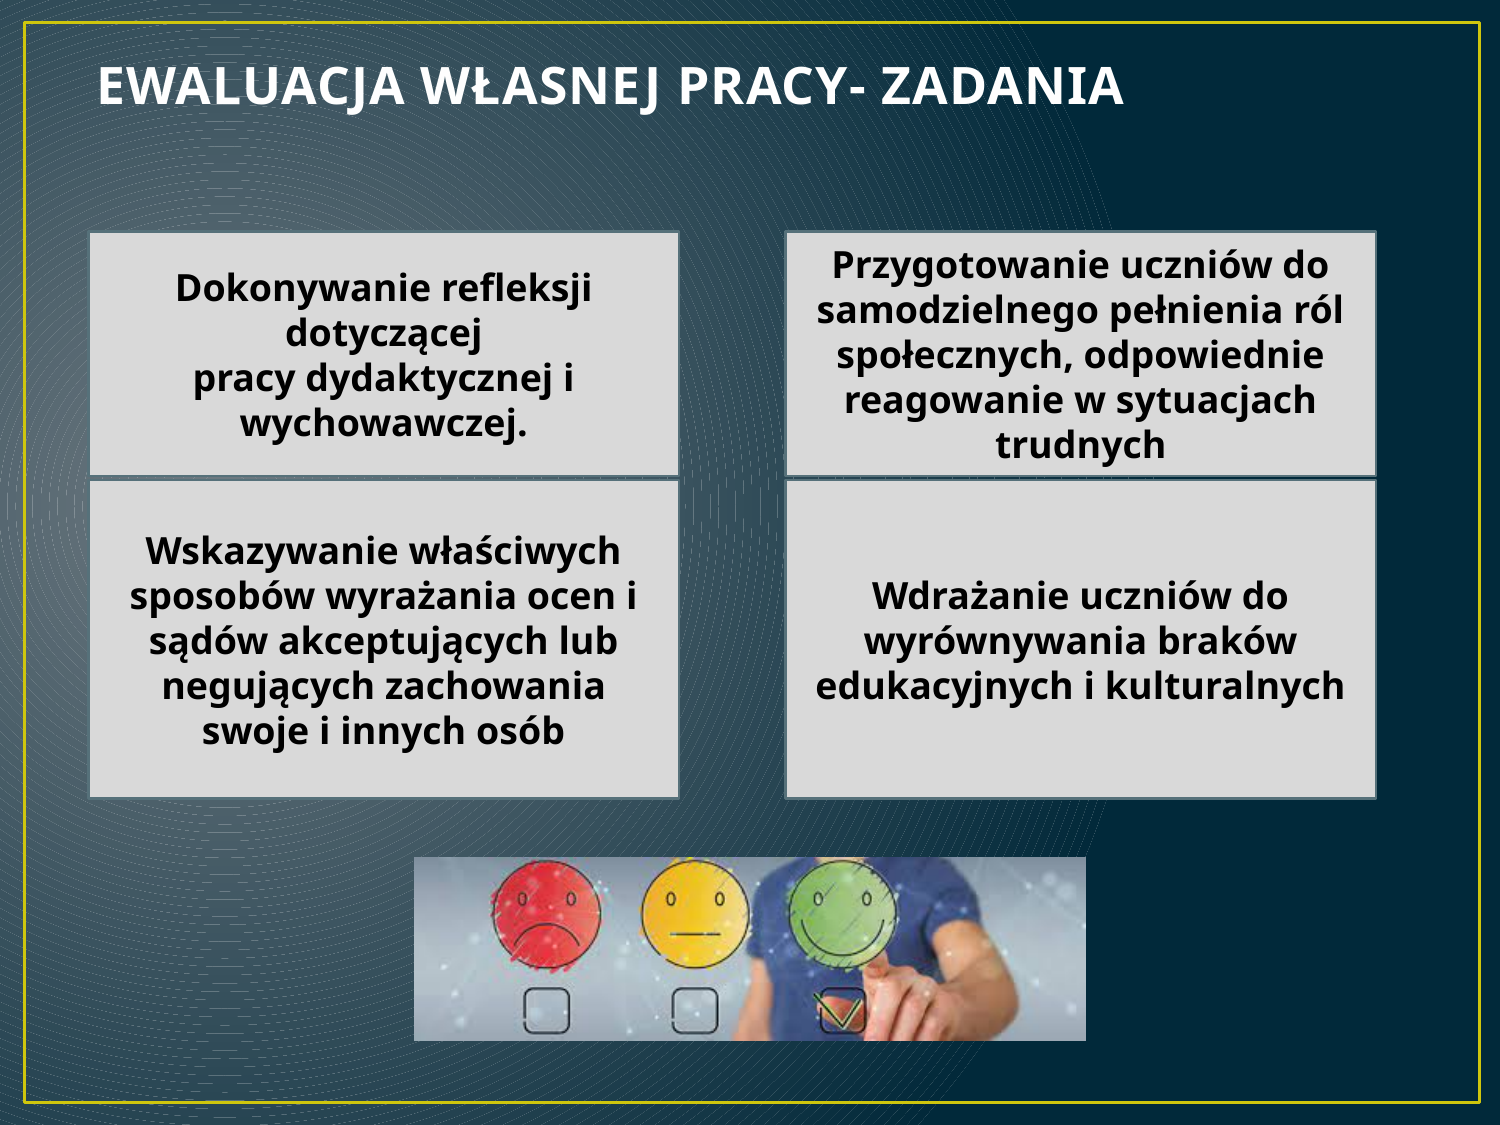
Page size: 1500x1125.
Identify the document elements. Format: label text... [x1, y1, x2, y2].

text_box Wdrażanie uczniów do wyrównywania braków edukacyjnych i kulturalnych [784, 479, 1377, 800]
text_box Dokonywanie refleksji dotyczącej pracy dydaktycznej i wychowawczej. [87, 230, 680, 477]
picture [1050, 851, 1059, 857]
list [413, 857, 1087, 1041]
picture [934, 1046, 948, 1055]
text_box Przygotowanie uczniów do samodzielnego pełnienia ról społecznych, odpowiednie reagowanie w sytuacjach trudnych [784, 230, 1377, 477]
text_box Wskazywanie właściwych sposobów wyrażania ocen i sądów akceptujących lub negujących zachowania swoje i innych osób [87, 479, 680, 800]
title EWALUACJA WŁASNEJ PRACY- ZADANIA [75, 45, 1425, 185]
